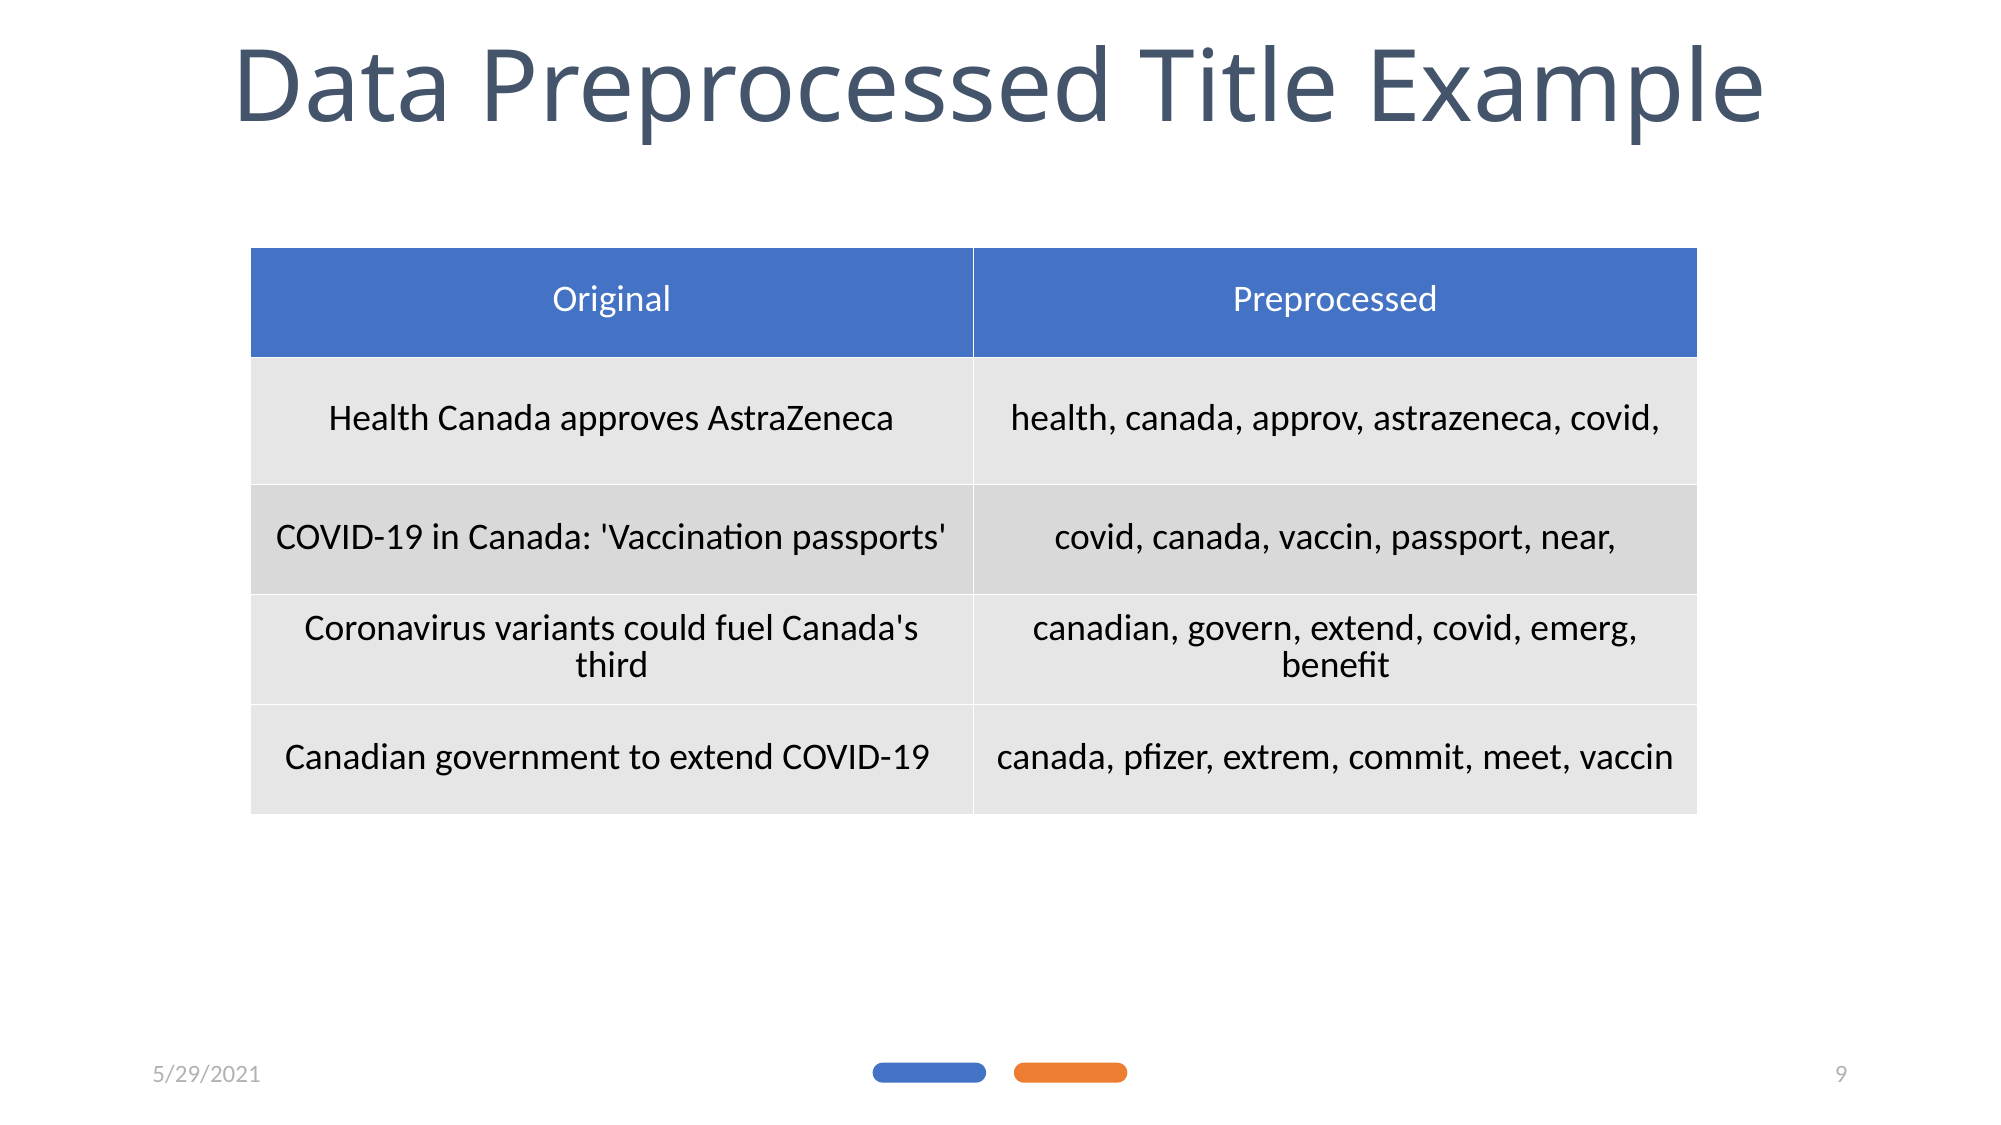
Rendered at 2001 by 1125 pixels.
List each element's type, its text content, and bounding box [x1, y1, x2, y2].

slide_number 9 [1412, 1042, 1863, 1103]
table_cell Canadian government to extend COVID-19 [251, 705, 973, 814]
table_cell canadian, govern, extend, covid, emerg, benefit [974, 595, 1697, 704]
table_cell health, canada, approv, astrazeneca, covid, [974, 358, 1697, 484]
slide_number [137, 1042, 588, 1103]
table_cell canada, pfizer, extrem, commit, meet, vaccin [974, 705, 1697, 814]
table_cell Health Canada approves AstraZeneca [251, 358, 973, 484]
text_box Data Preprocessed Title Example [70, 20, 1930, 141]
table_cell Coronavirus variants could fuel Canada's third [251, 595, 973, 704]
table_header Original [251, 248, 973, 357]
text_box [872, 1062, 1128, 1083]
table_header Preprocessed [974, 248, 1697, 357]
table_cell covid, canada, vaccin, passport, near, [974, 485, 1697, 594]
table_cell COVID-19 in Canada: 'Vaccination passports' [251, 485, 973, 594]
